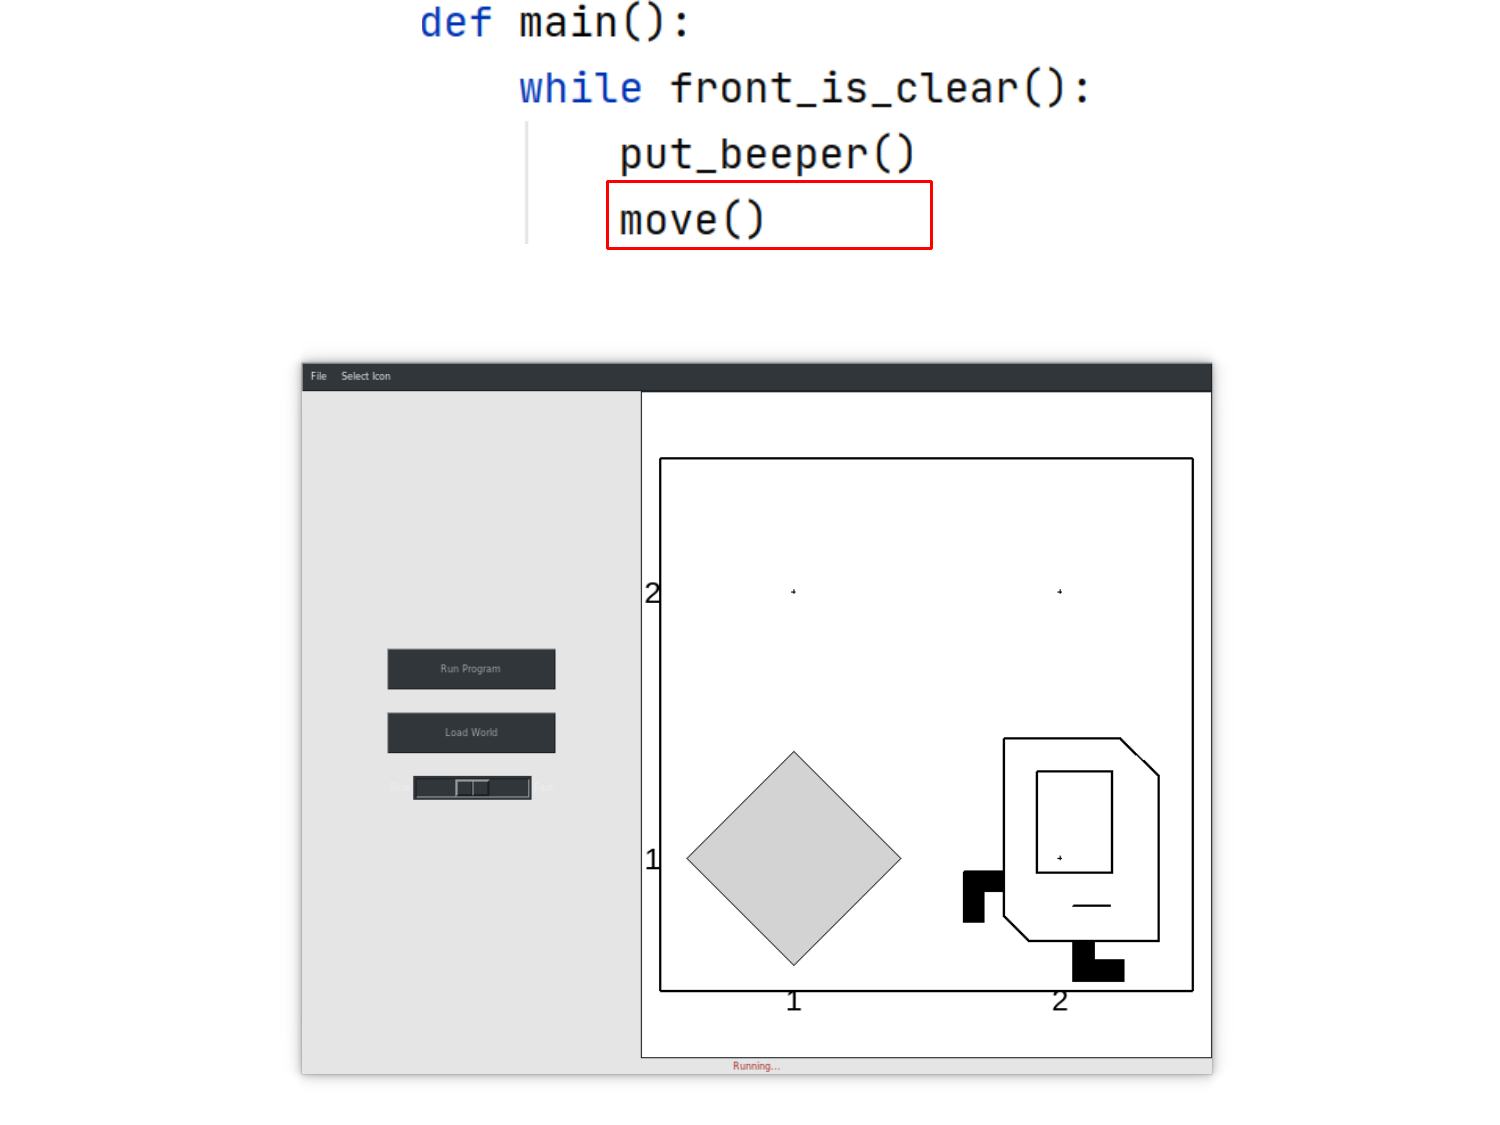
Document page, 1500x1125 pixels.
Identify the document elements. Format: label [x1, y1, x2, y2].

picture [278, 340, 1235, 1097]
picture [422, 0, 1092, 244]
